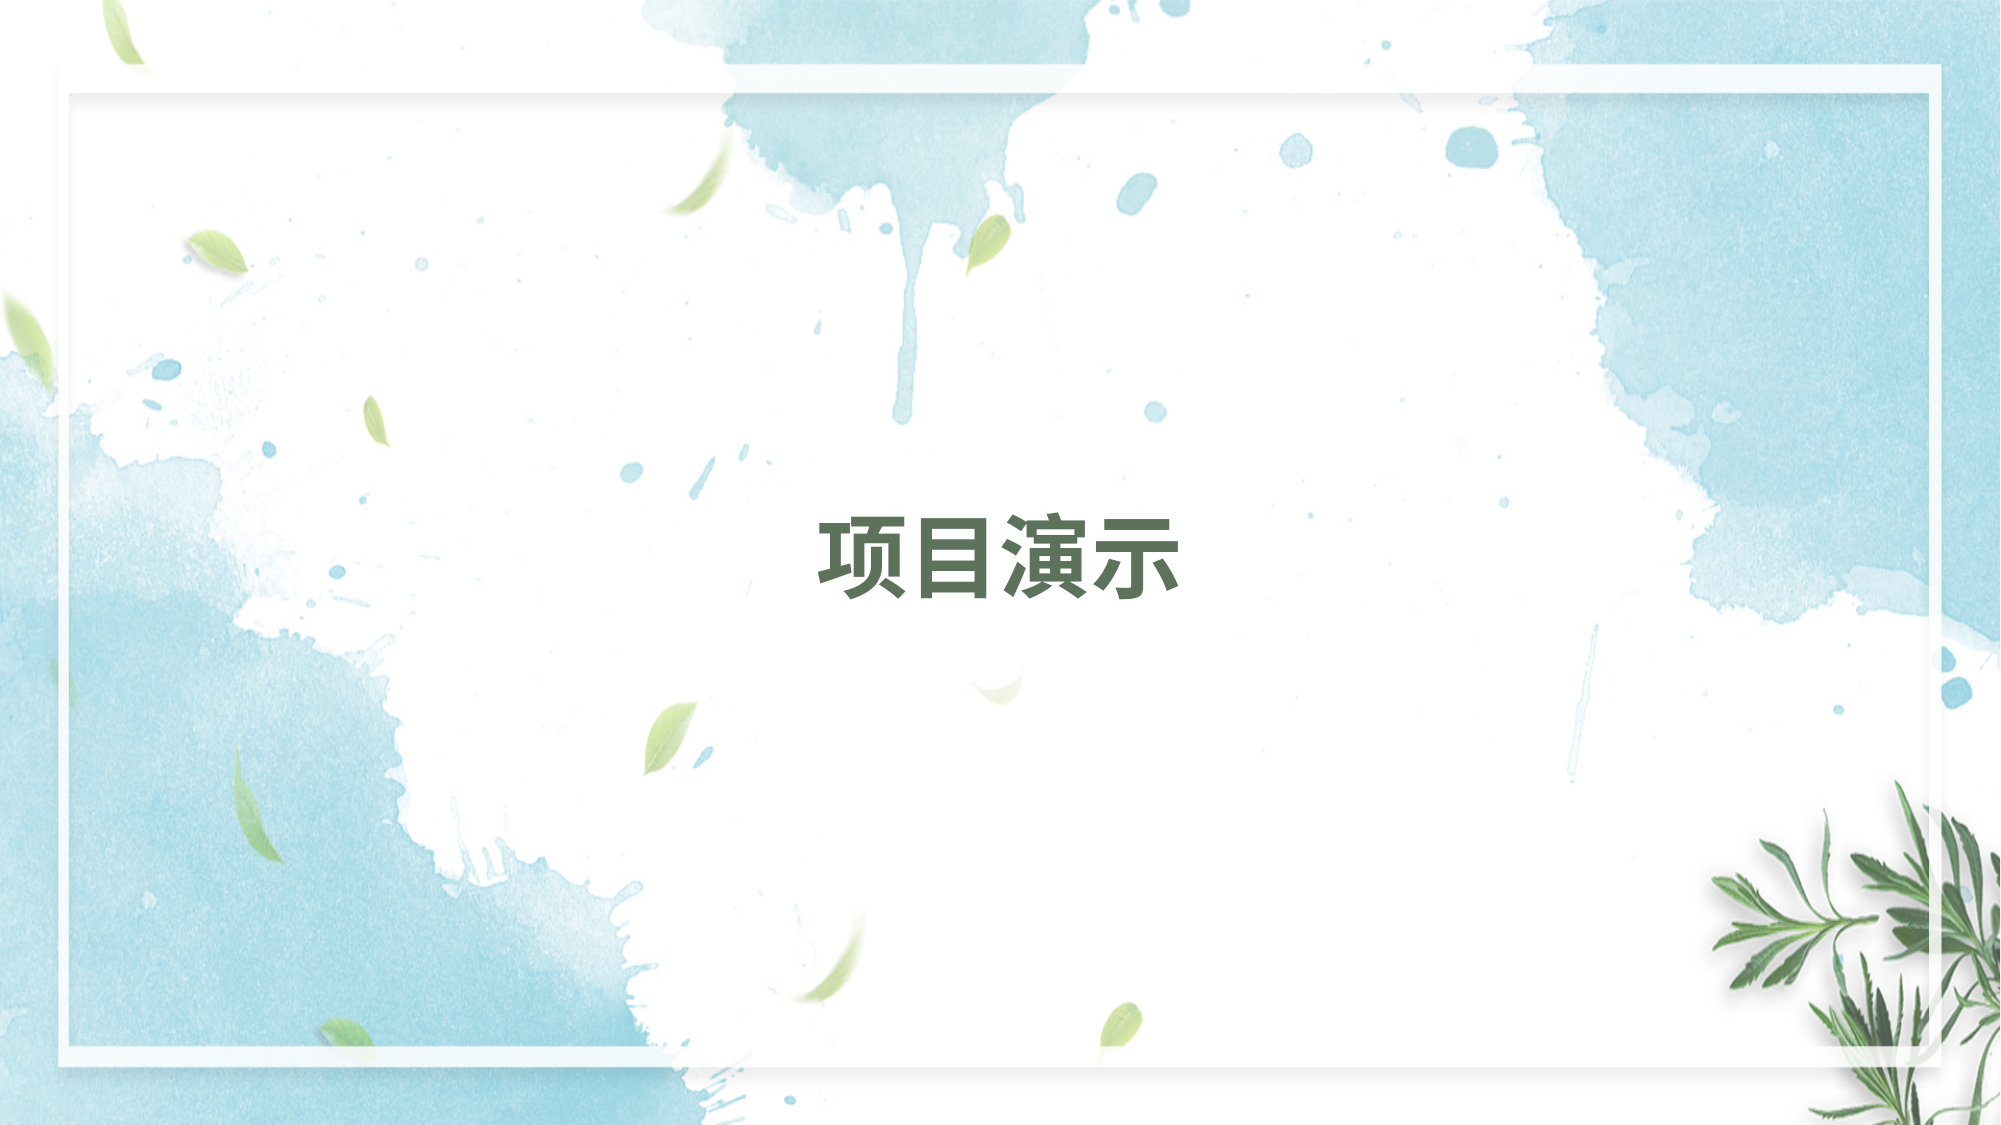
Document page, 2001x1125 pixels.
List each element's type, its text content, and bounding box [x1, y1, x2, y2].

text_box 项目演示 [380, 437, 1620, 618]
picture [0, 0, 2001, 1125]
